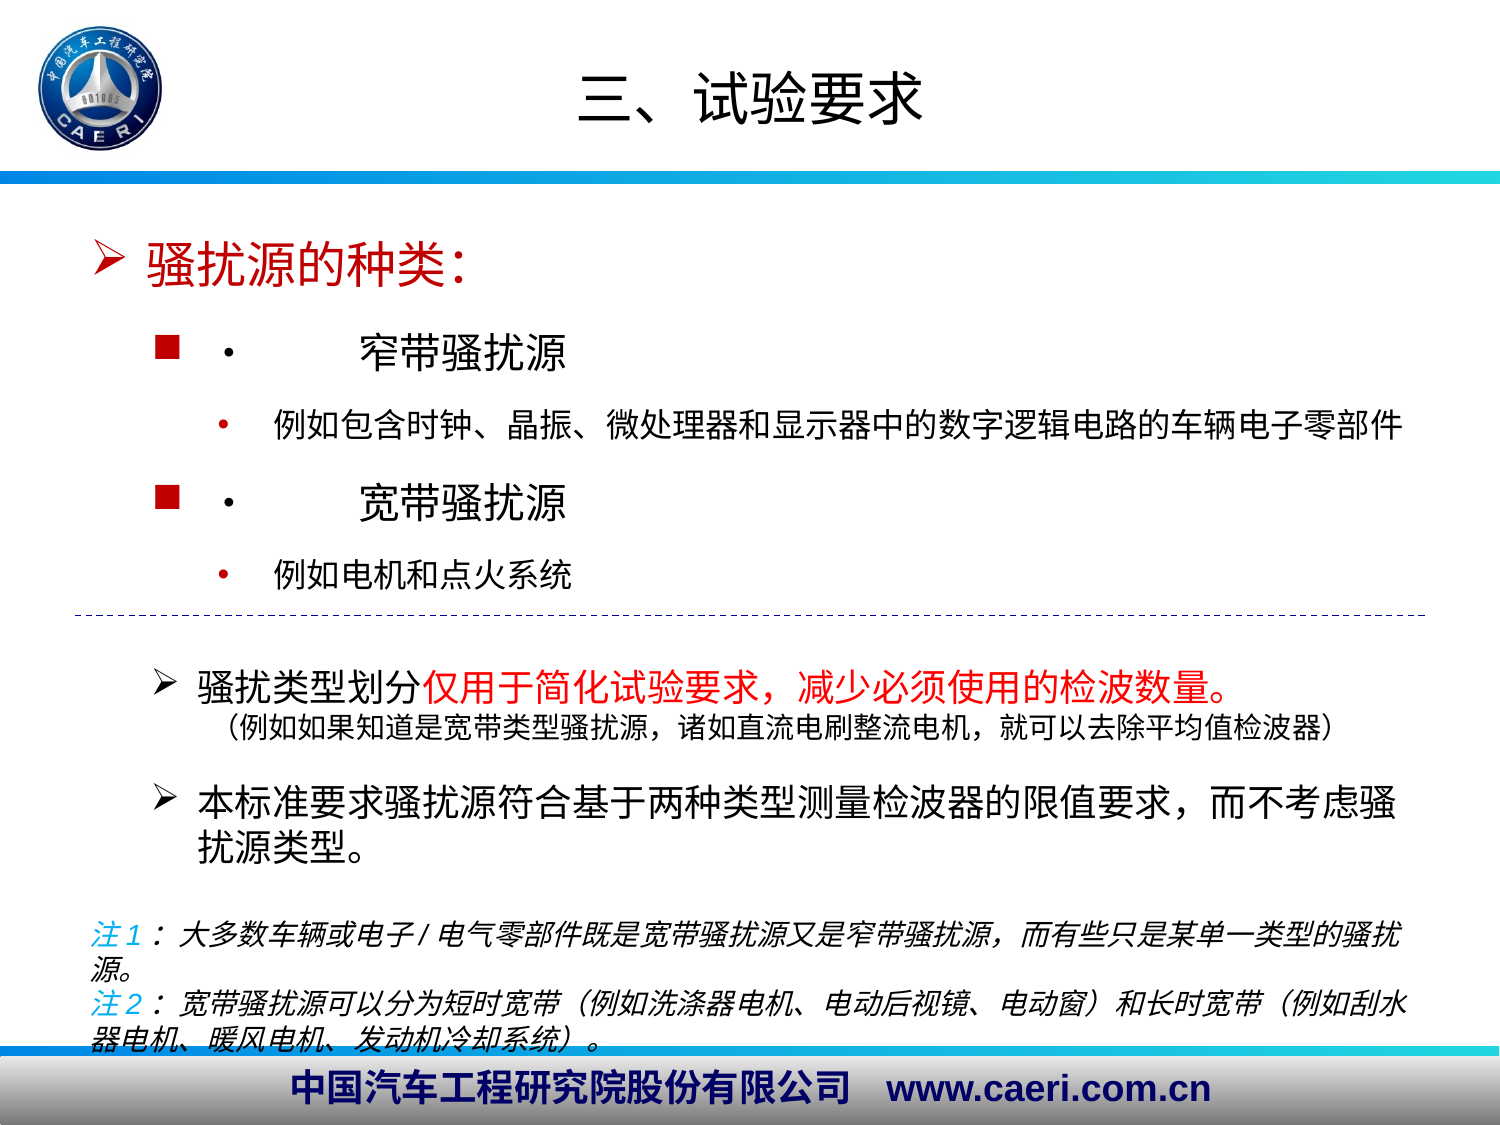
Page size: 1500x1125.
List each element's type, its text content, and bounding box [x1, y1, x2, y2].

picture [35, 23, 164, 54]
list 骚扰源的种类： • 窄带骚扰源 例如包含时钟、晶振、微处理器和显示器中的数字逻辑电路的车辆电子零部件 • 宽带骚扰源 例如电机和点火系统 [75, 621, 1425, 908]
text_box 骚扰类型划分仅用于简化试验要求，减少必须使用的检波数量。 （例如如果知道是宽带类型骚扰源，诸如直流电刷整流电机，就可以去除平均值检波器） 本标准要求骚扰源符合基于两种类型测量检波器的限值要求，而不考虑骚扰源类型。 [135, 656, 1425, 877]
list 骚扰源的种类： • 窄带骚扰源 例如包含时钟、晶振、微处理器和显示器中的数字逻辑电路的车辆电子零部件 • 宽带骚扰源 例如电机和点火系统 [75, 196, 1425, 615]
title 三、试验要求 [0, 54, 1500, 148]
picture [35, 148, 164, 153]
text_box 注1：大多数车辆或电子/电气零部件既是宽带骚扰源又是窄带骚扰源，而有些只是某单一类型的骚扰源。 注2：宽带骚扰源可以分为短时宽带（例如洗涤器电机、电动后视镜、电动窗）和长时宽带（例如刮水器电机、暖风电机、发动机冷却系统）。 [74, 908, 1425, 1064]
